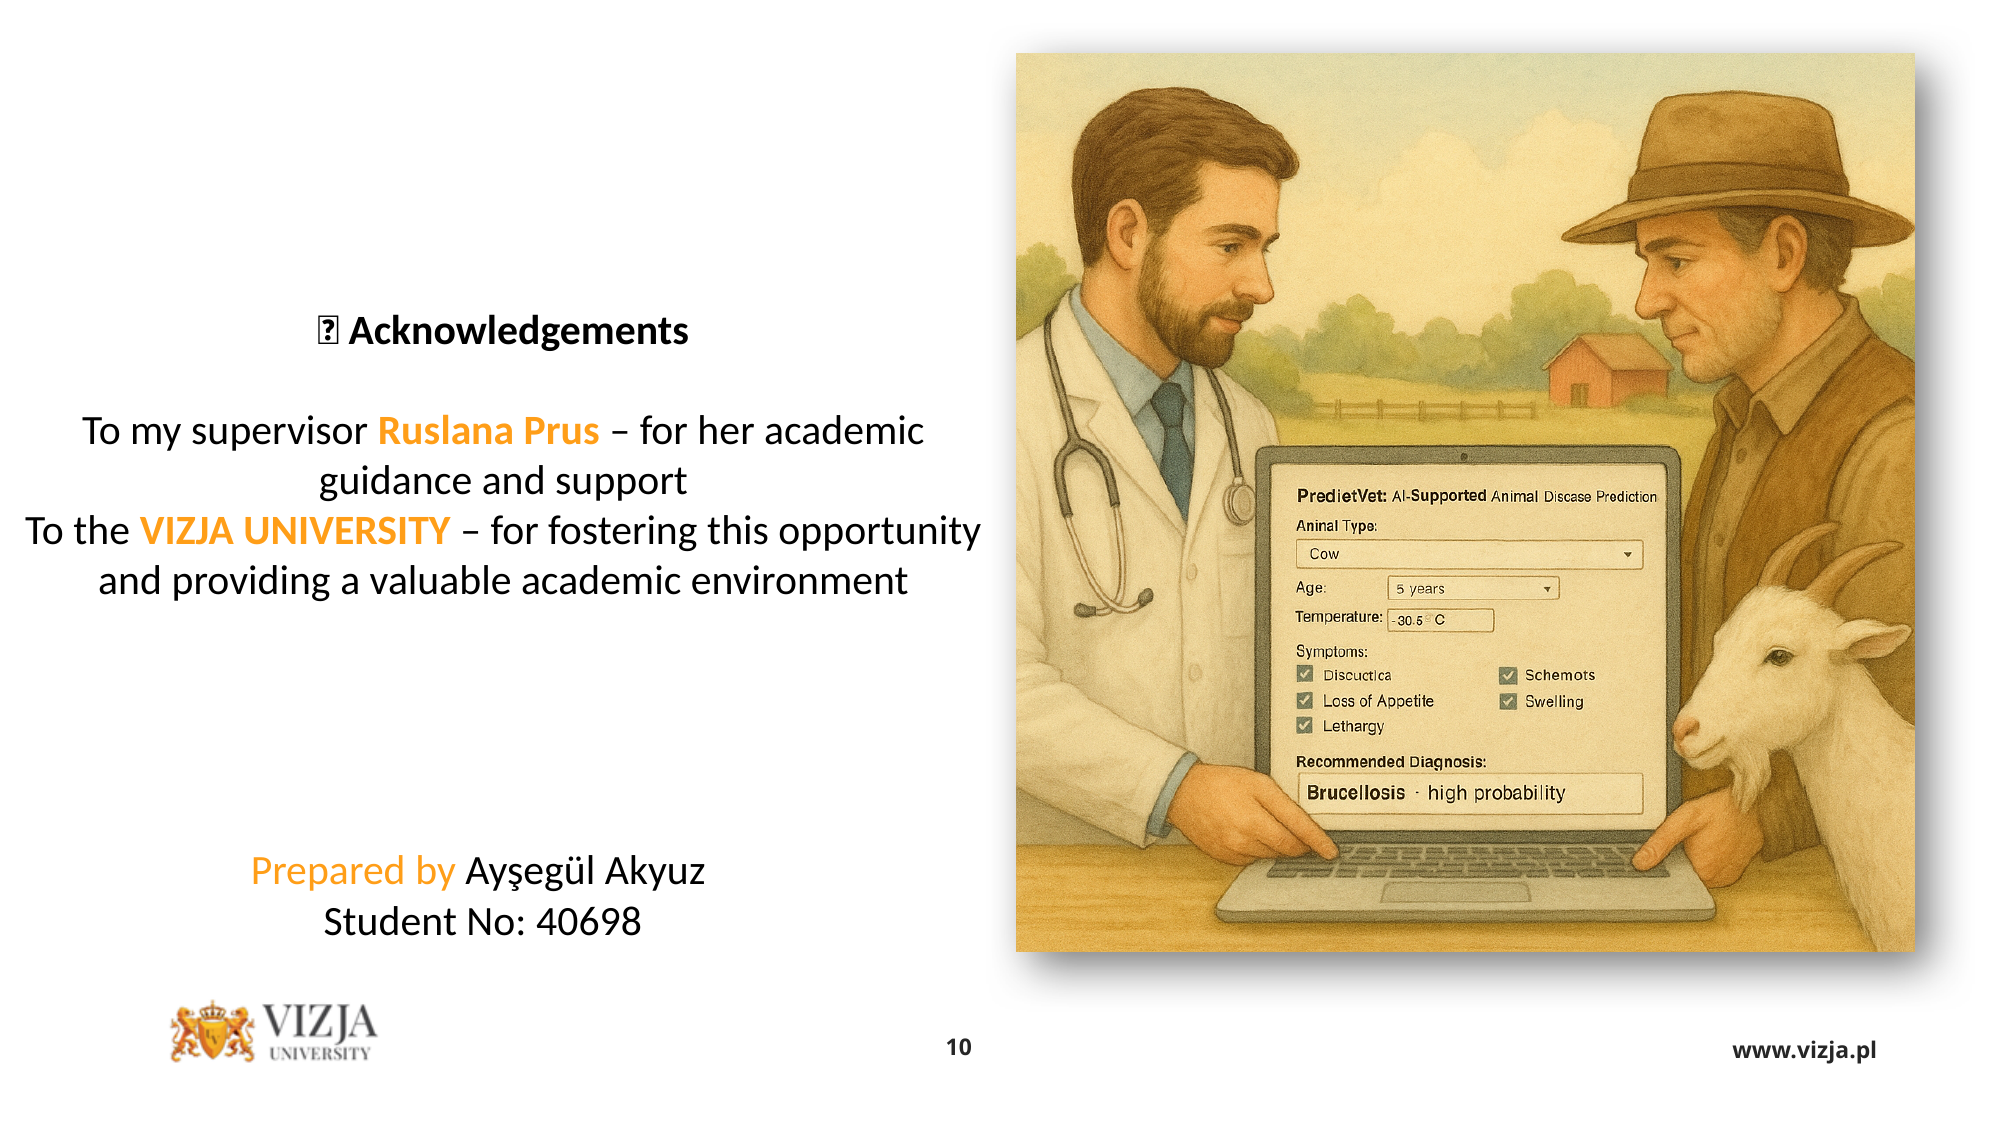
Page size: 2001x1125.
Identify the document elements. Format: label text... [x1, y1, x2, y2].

picture [1015, 53, 1915, 952]
text_box 🙏 Acknowledgements To my supervisor Ruslana Prus – for her academic guidance and support To the VIZJA UNIVERSITY – for fostering this opportunity and providing a valuable academic environment [7, 295, 998, 611]
text_box Prepared by Ayşegül Akyuz Student No: 40698 [39, 835, 927, 951]
picture [65, 980, 449, 1087]
